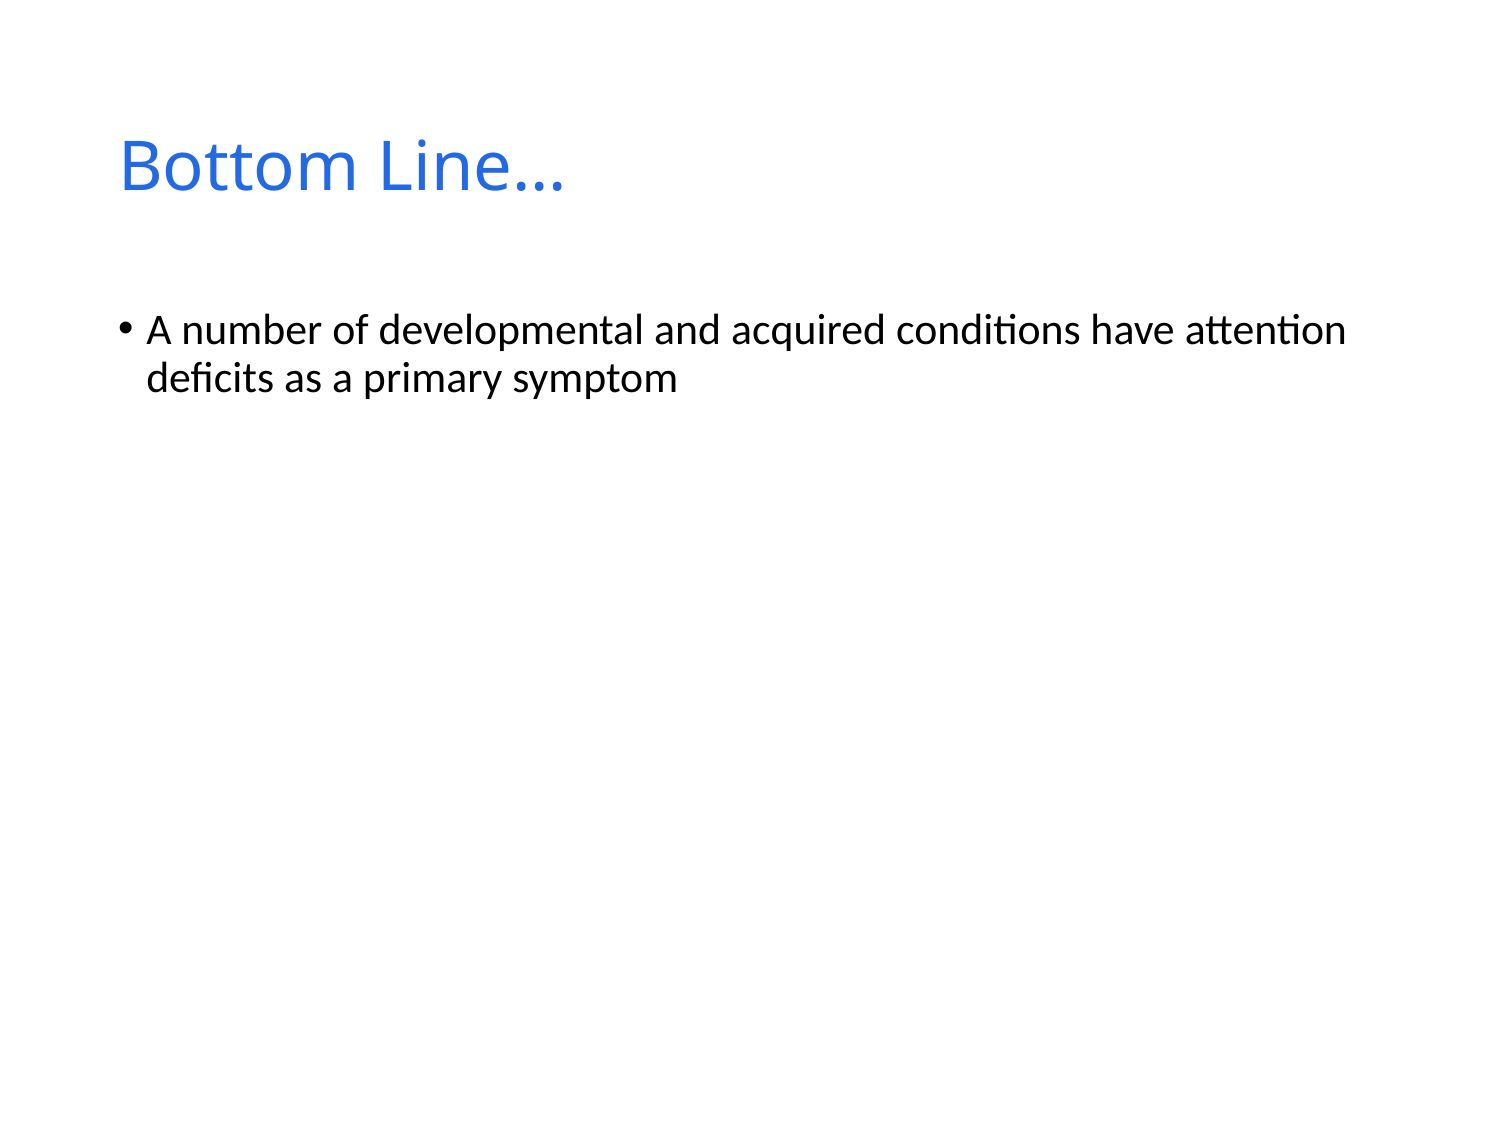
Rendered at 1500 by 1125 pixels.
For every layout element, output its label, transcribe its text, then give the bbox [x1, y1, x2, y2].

list A number of developmental and acquired conditions have attention deficits as a primary symptom [103, 299, 1397, 1014]
title Bottom Line… [103, 59, 1397, 278]
